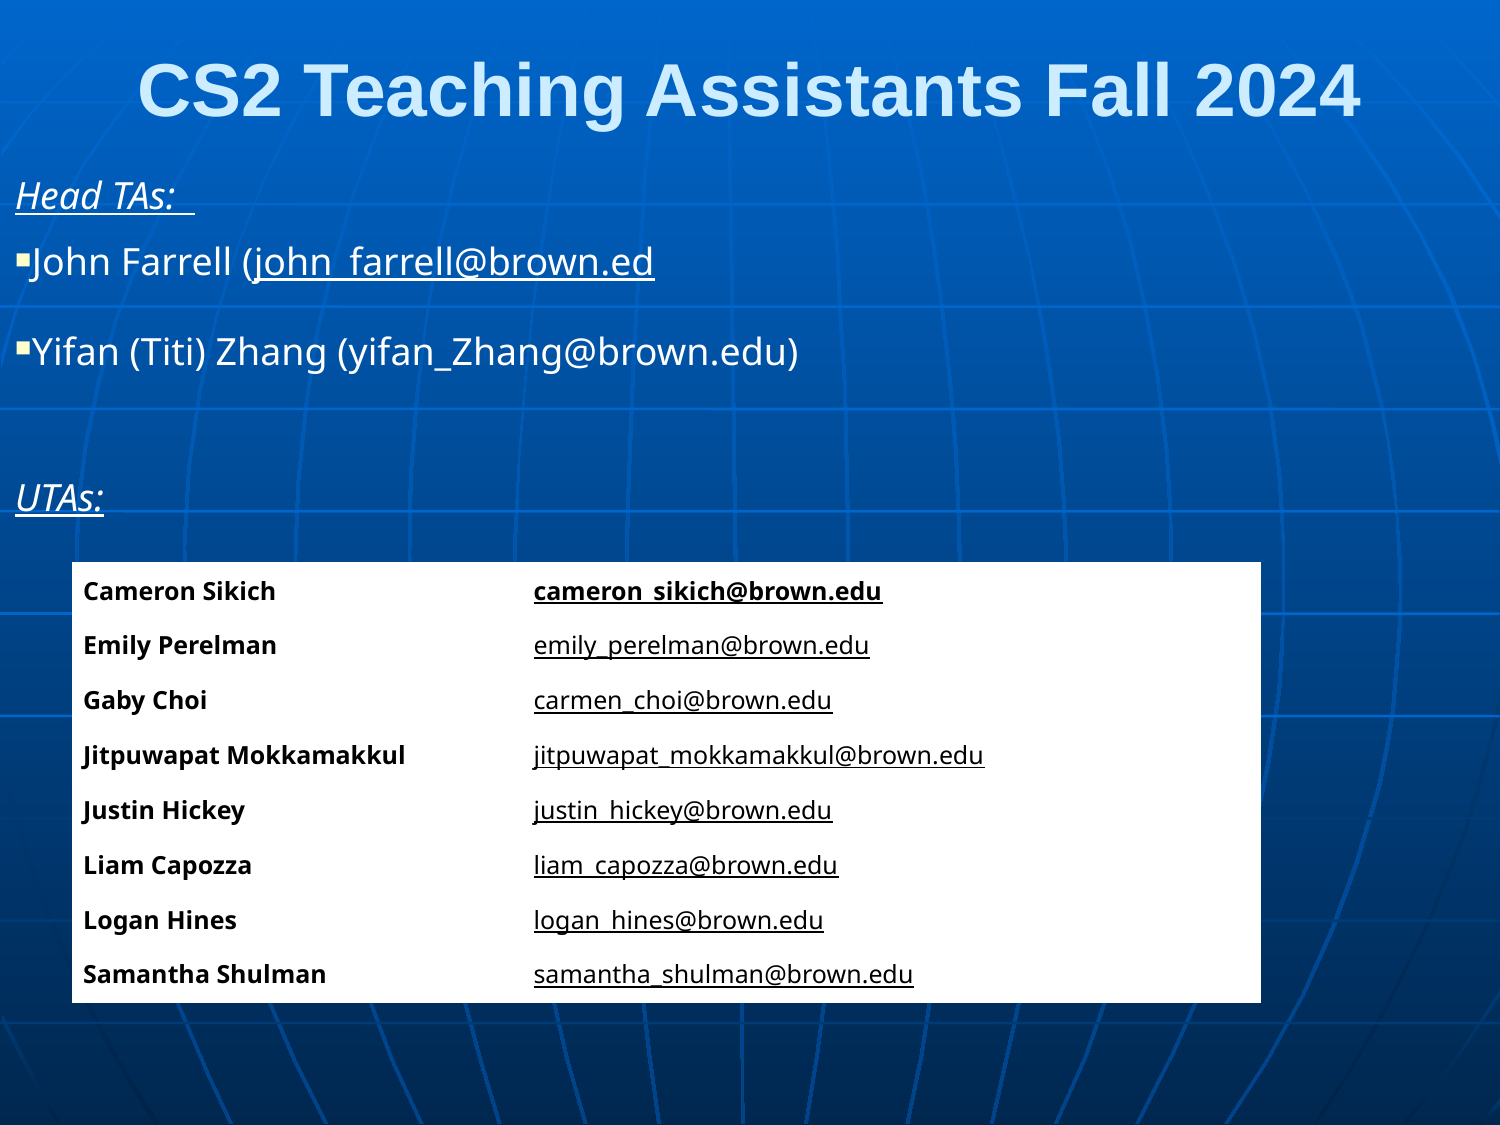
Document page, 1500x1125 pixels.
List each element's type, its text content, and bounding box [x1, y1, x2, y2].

list Head TAs: John Farrell (john_farrell@brown.ed Yifan (Titi) Zhang (yifan_Zhang@brown.edu) UTAs: [0, 0, 1485, 1125]
table_cell samantha_shulman@brown.edu [524, 948, 1259, 1001]
table_cell Gaby Choi [74, 673, 522, 727]
table_cell liam_capozza@brown.edu [524, 838, 1259, 891]
table_cell carmen_choi@brown.edu [524, 673, 1259, 727]
table_header cameron_sikich@brown.edu [524, 564, 1259, 615]
table_cell Emily Perelman [74, 620, 522, 672]
table_cell Samantha Shulman [74, 948, 522, 1001]
table_cell Logan Hines [74, 893, 522, 946]
table_cell Liam Capozza [74, 838, 522, 891]
table_cell Justin Hickey [74, 783, 522, 836]
table_cell Jitpuwapat Mokkamakkul [74, 728, 522, 781]
table_header Cameron Sikich [74, 564, 522, 615]
table_cell justin_hickey@brown.edu [524, 783, 1259, 836]
table_cell jitpuwapat_mokkamakkul@brown.edu [524, 728, 1259, 781]
table_cell emily_perelman@brown.edu [524, 620, 1259, 672]
table_cell logan_hines@brown.edu [524, 893, 1259, 946]
